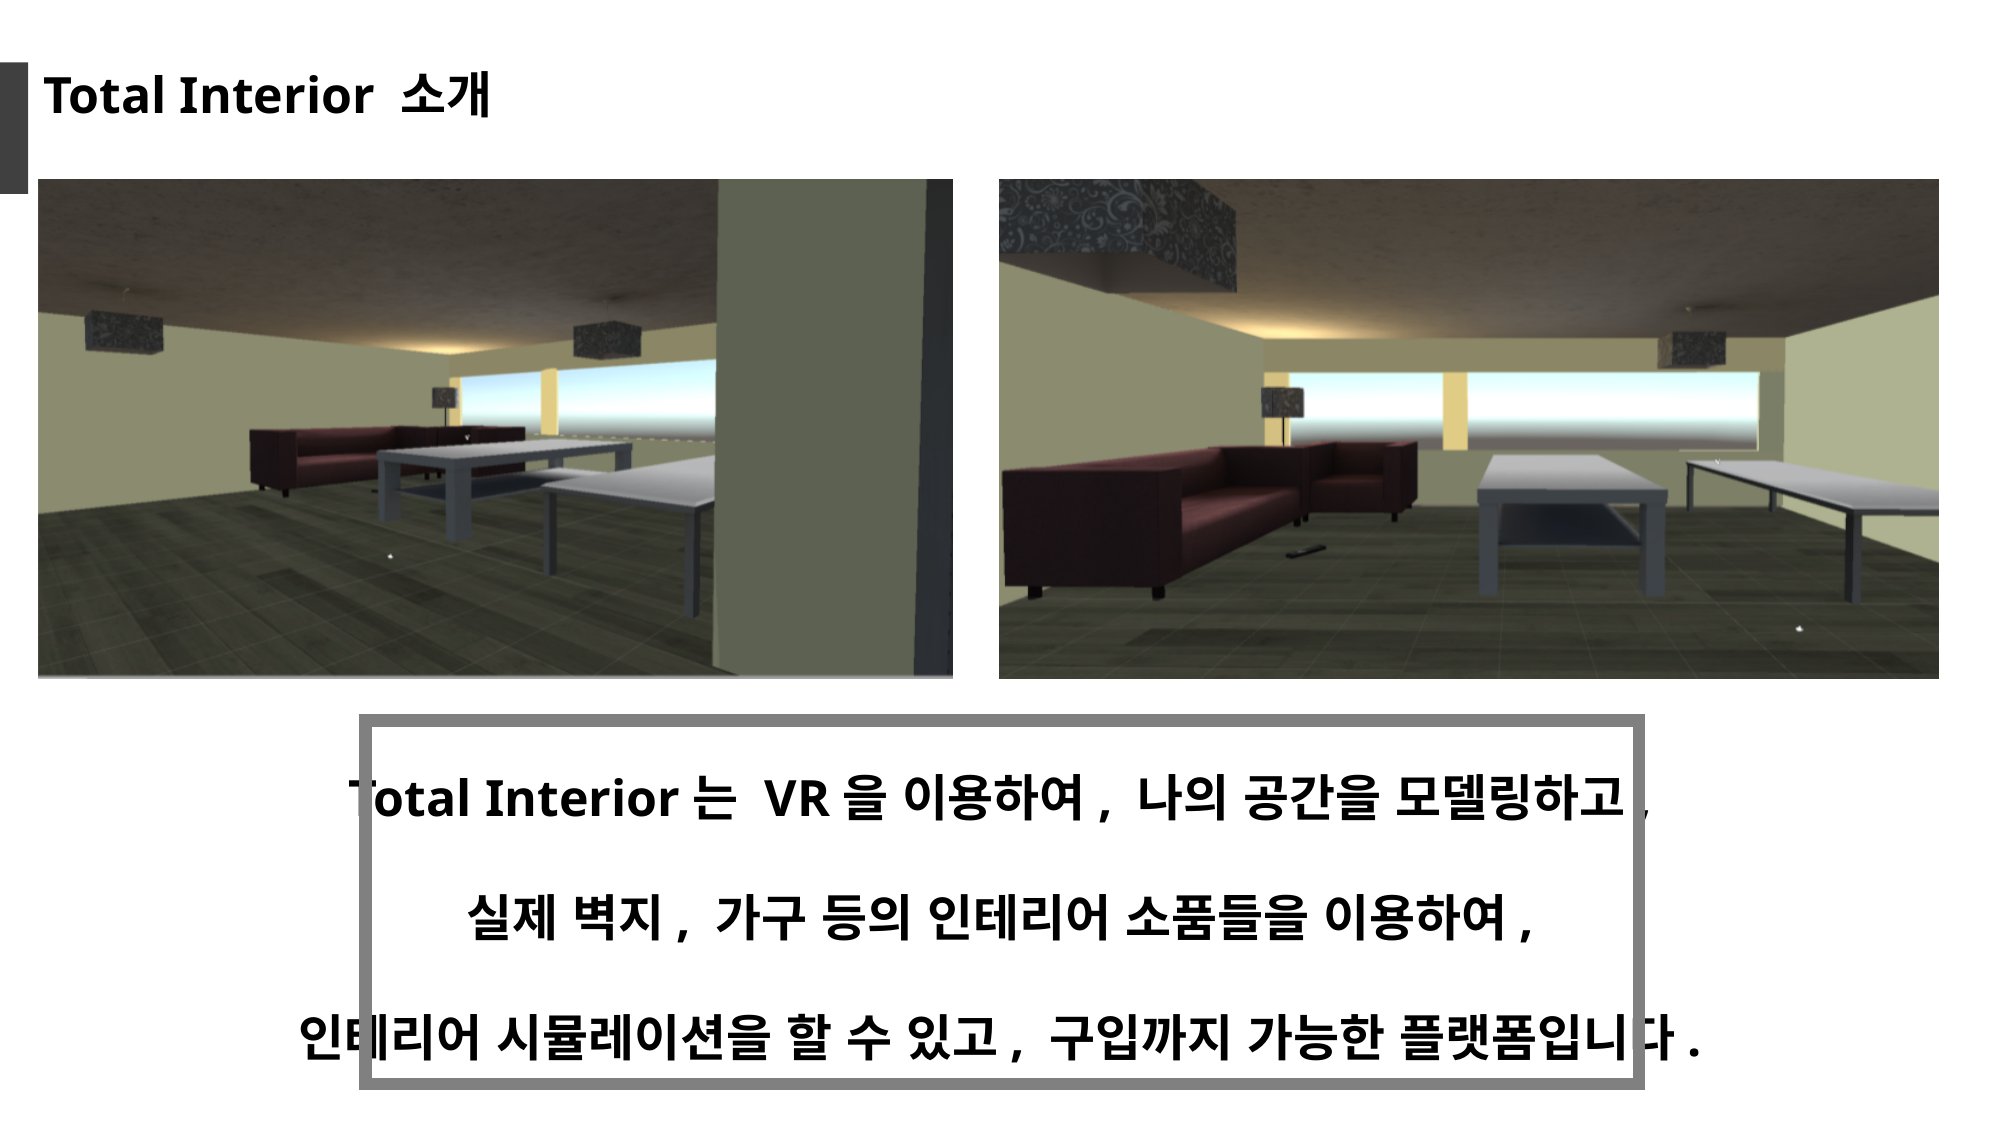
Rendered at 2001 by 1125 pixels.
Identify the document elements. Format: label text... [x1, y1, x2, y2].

picture [999, 179, 1939, 679]
list Total Interior 소개 [28, 62, 604, 189]
text_box Total Interior는 VR을 이용하여, 나의 공간을 모델링하고, 실제 벽지, 가구 등의 인테리어 소품들을 이용하여, 인테리어 시뮬레이션을 할 수 있고, 구입까지 가능한 플랫폼입니다. [228, 699, 1772, 1074]
picture [38, 179, 953, 679]
text_box [365, 719, 1640, 1085]
